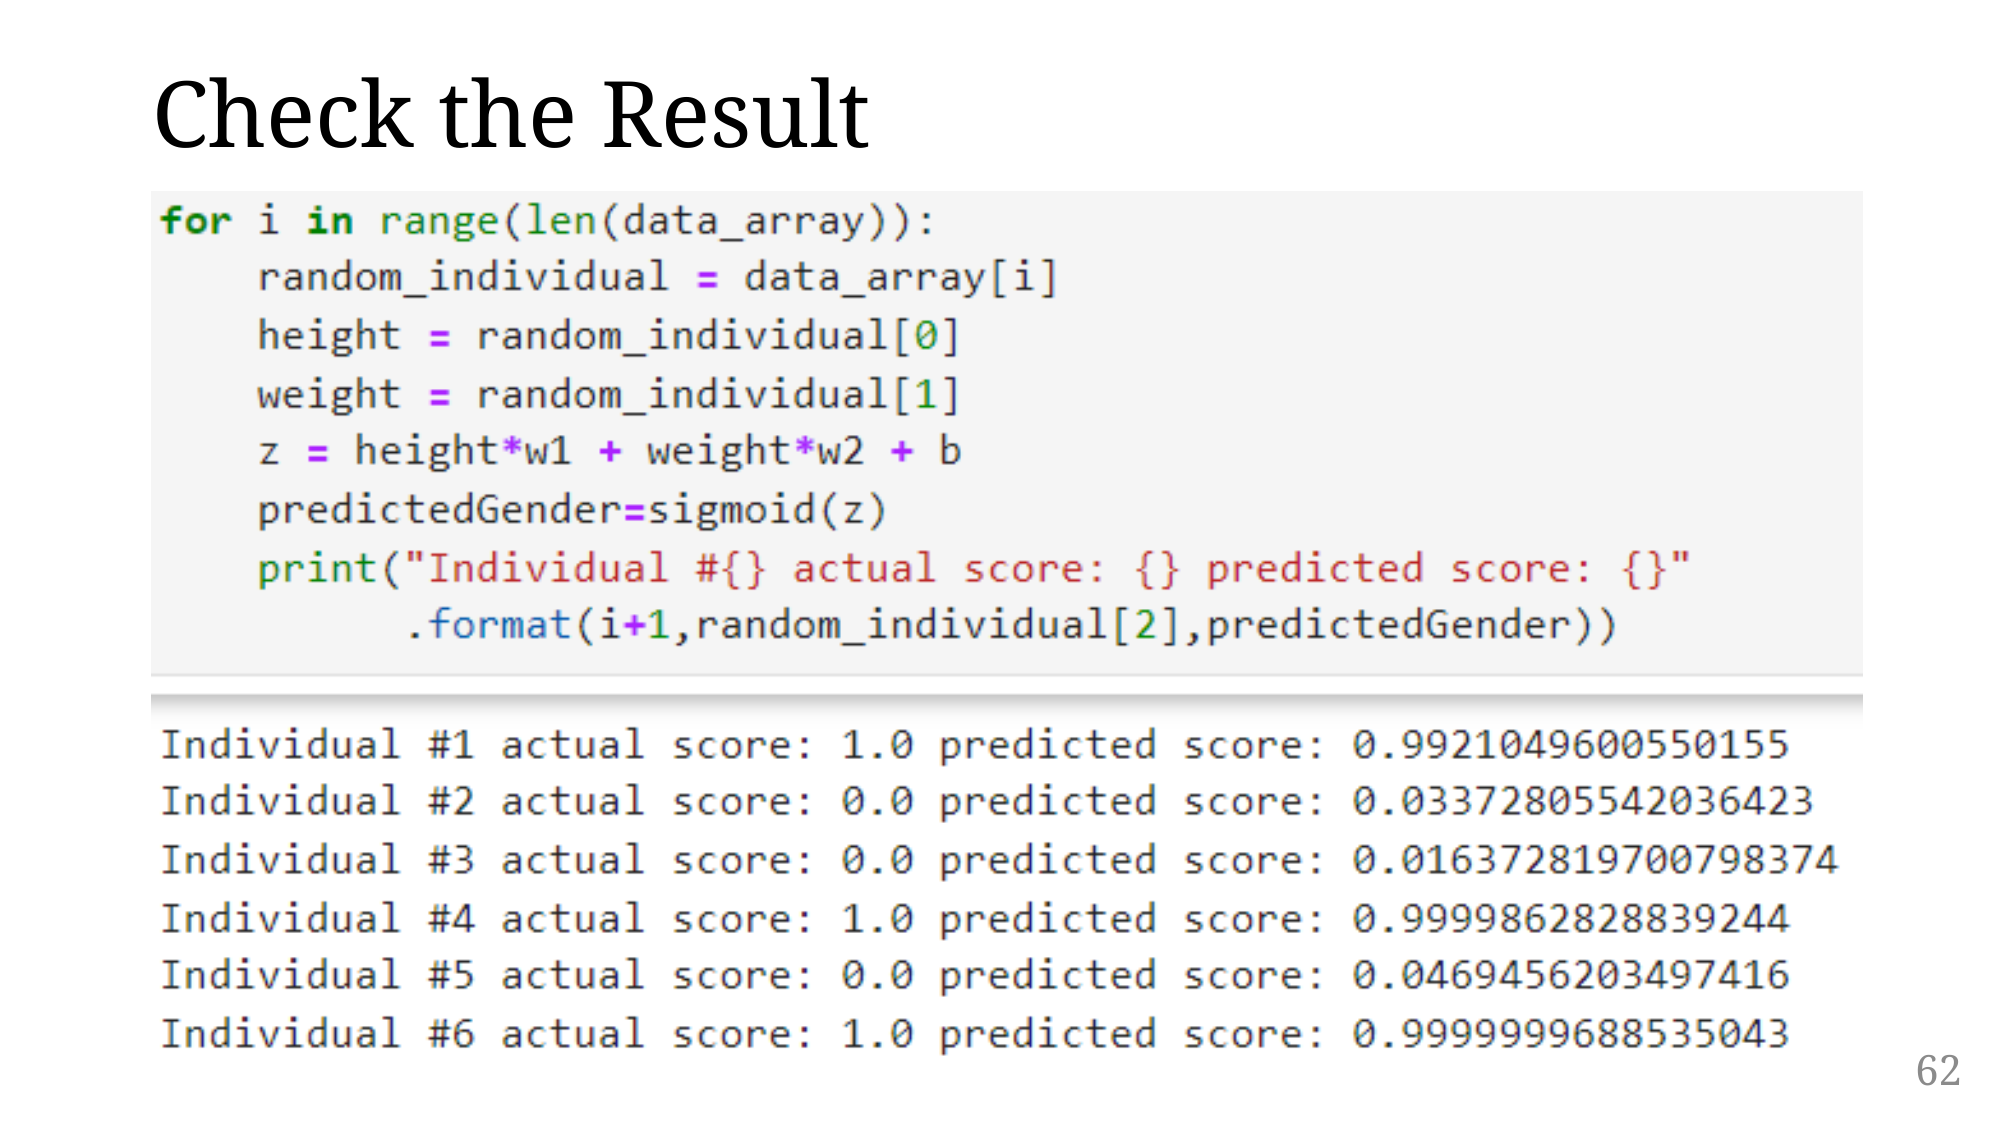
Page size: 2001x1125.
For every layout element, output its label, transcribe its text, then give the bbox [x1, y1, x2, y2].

slide_number 62 [1791, 1042, 1977, 1103]
title Check the Result [137, 22, 1863, 215]
picture [150, 191, 1863, 1066]
